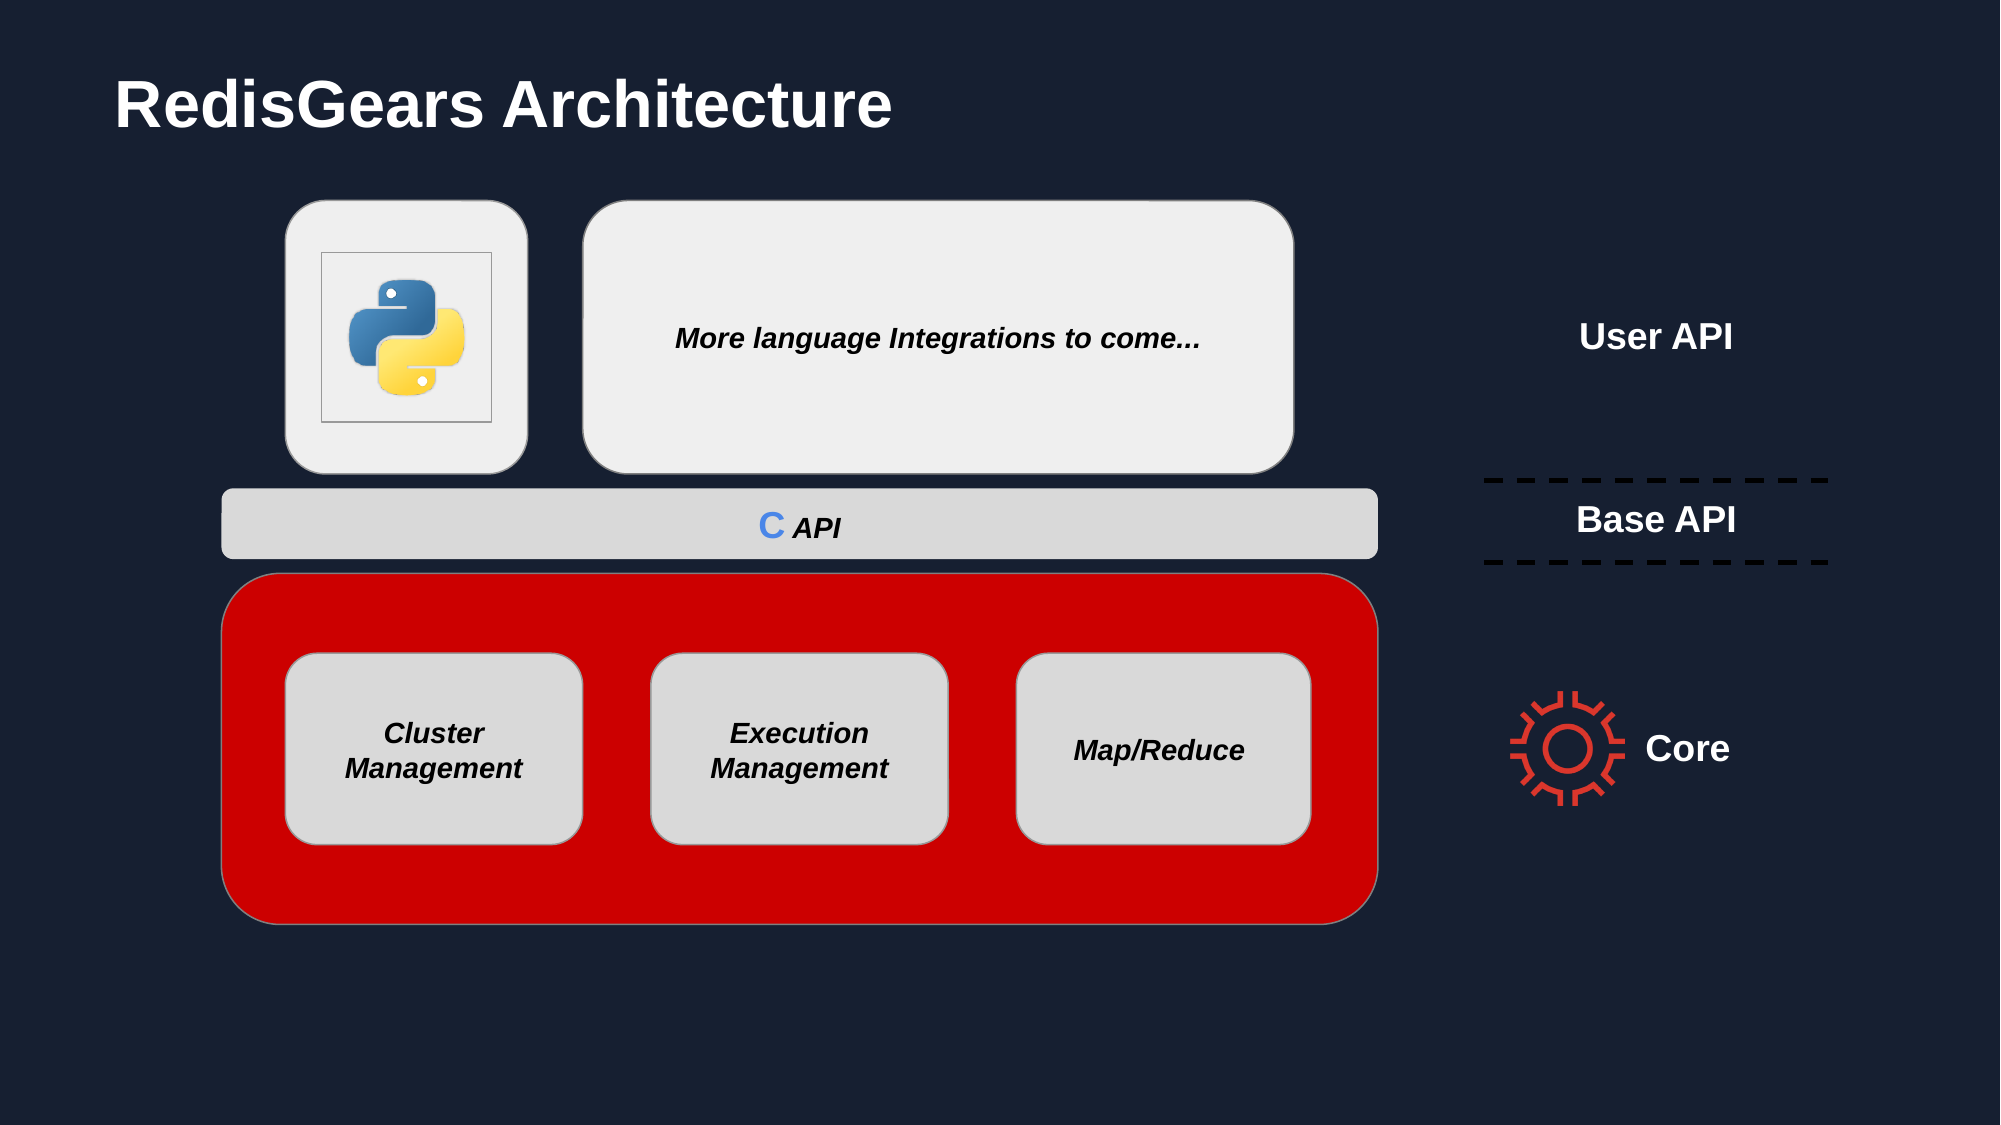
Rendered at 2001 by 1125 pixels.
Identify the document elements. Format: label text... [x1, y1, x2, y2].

text_box RedisGears Architecture [99, 62, 1900, 134]
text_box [221, 200, 1829, 925]
